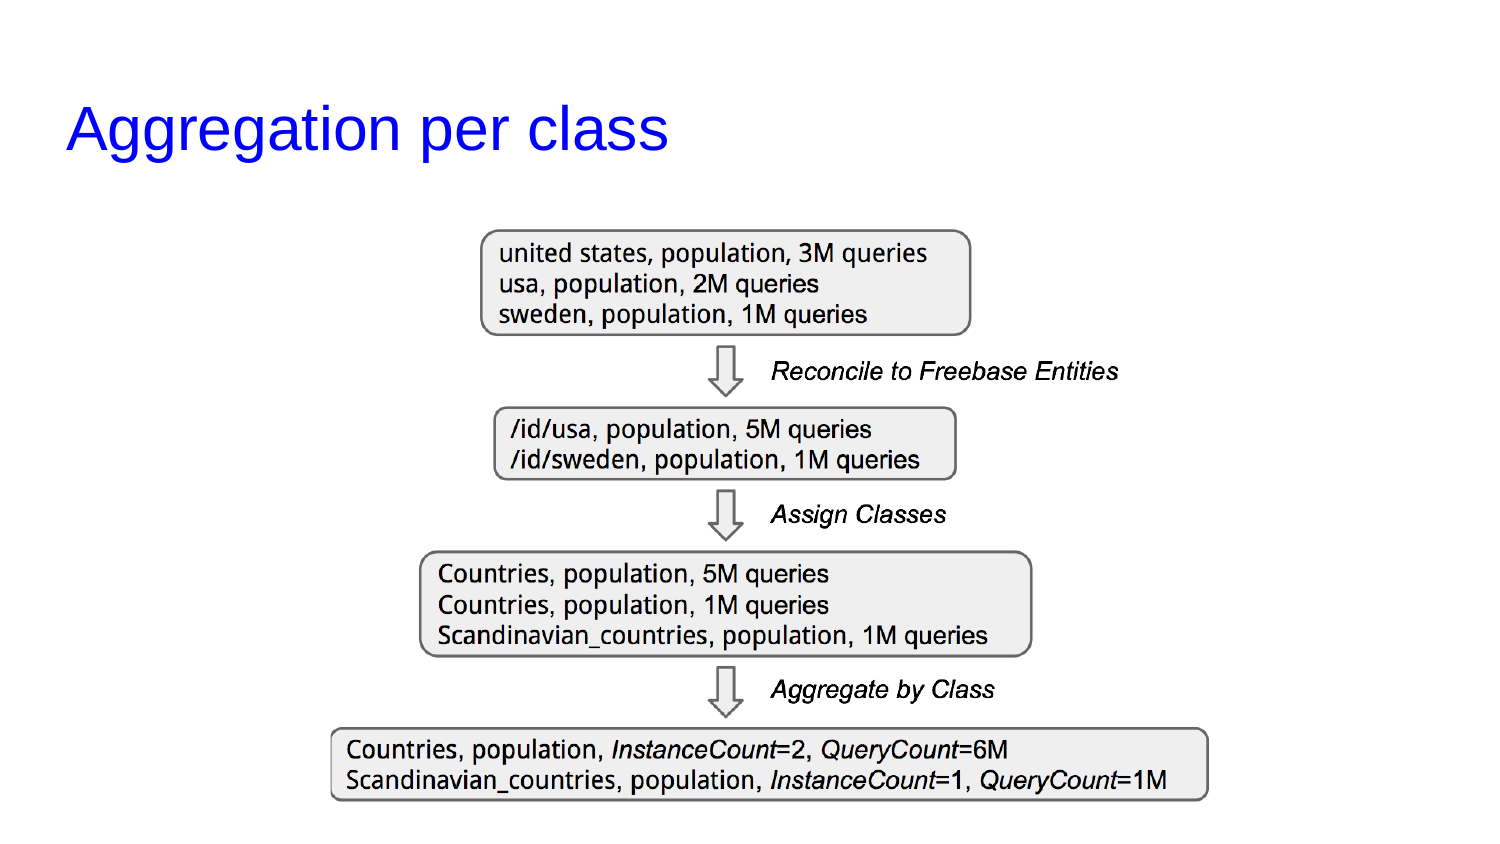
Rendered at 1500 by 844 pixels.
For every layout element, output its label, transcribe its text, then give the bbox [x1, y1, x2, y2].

picture [327, 188, 1210, 812]
title Aggregation per class [51, 72, 1449, 167]
